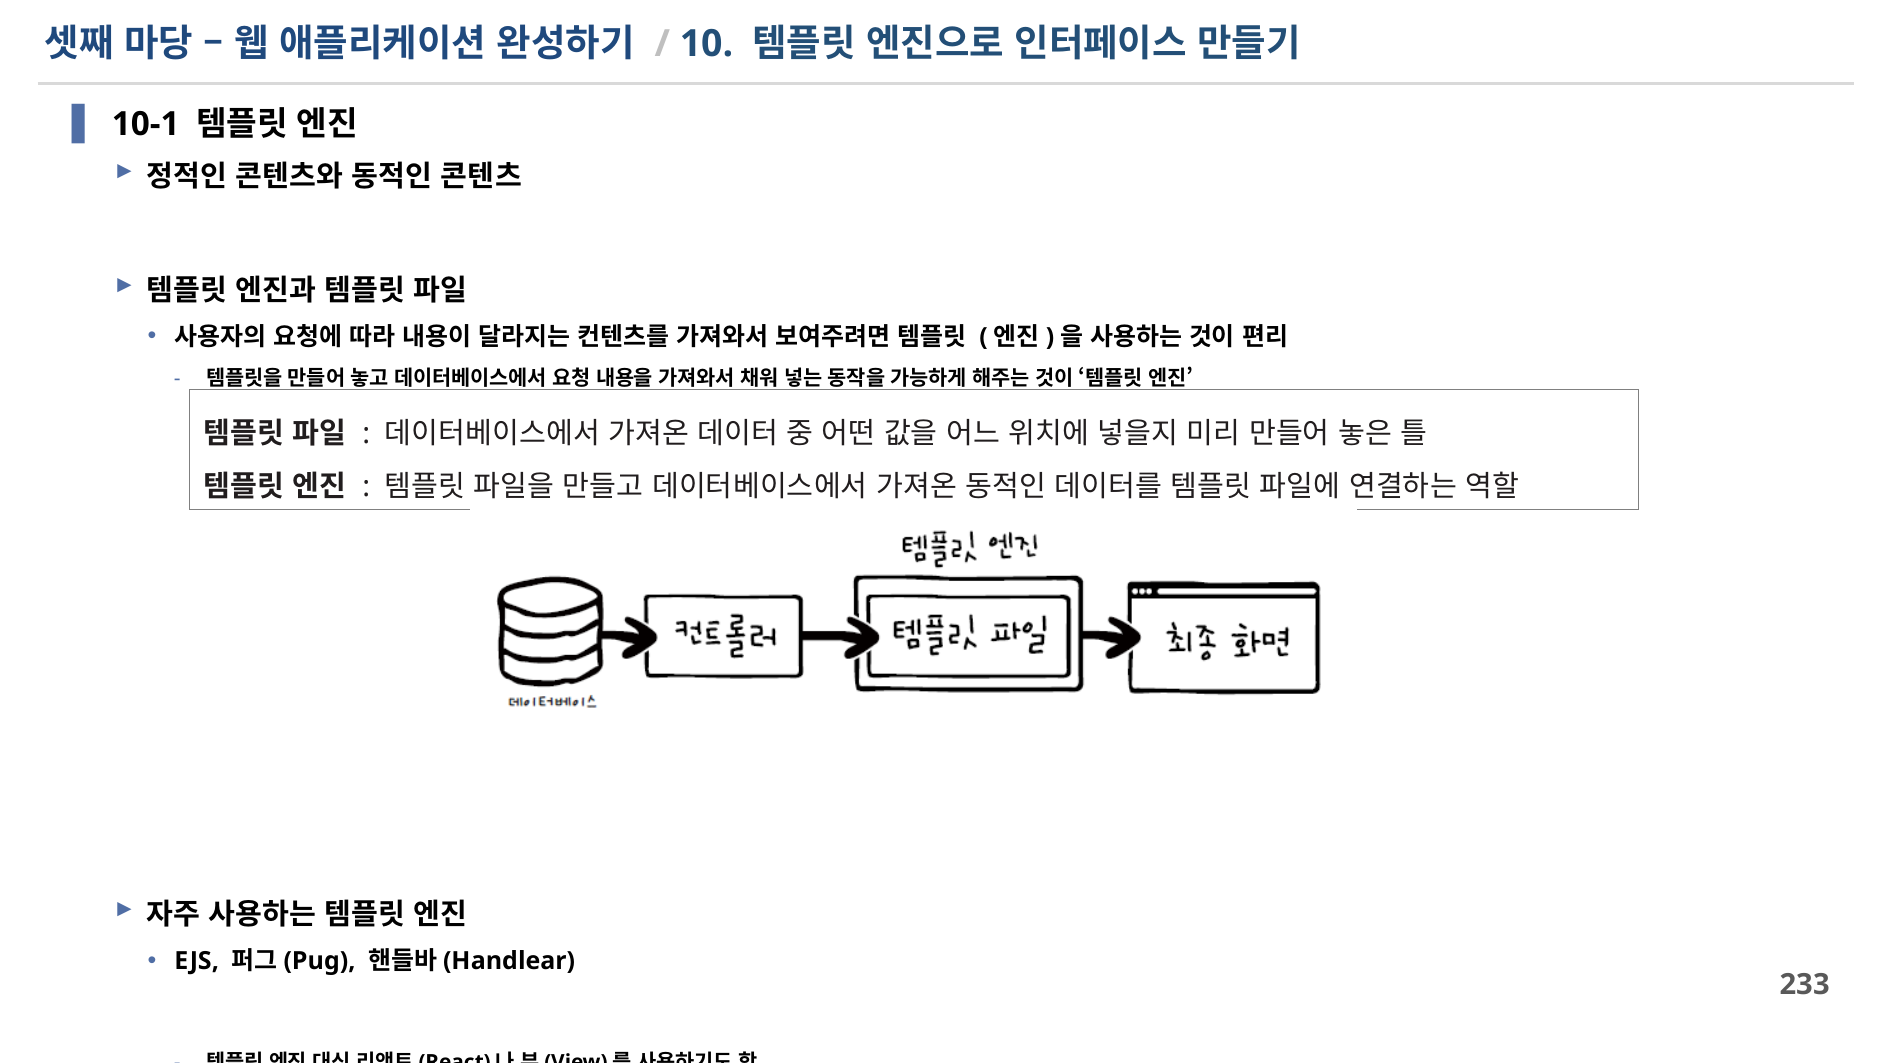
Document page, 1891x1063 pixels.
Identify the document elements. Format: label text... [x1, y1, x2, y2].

slide_number 233 [1703, 956, 1845, 1014]
picture [470, 507, 1357, 719]
text_box 템플릿 파일 : 데이터베이스에서 가져온 데이터 중 어떤 값을 어느 위치에 넣을지 미리 만들어 놓은 틀 템플릿 엔진 : 템플릿 파일을 만들고 데이터베이스에서 가져온 동적인 데이터를 템플릿 파일에 연결하는 역할 [189, 389, 1639, 510]
title 셋째 마당 – 웹 애플리케이션 완성하기 / 10. 템플릿 엔진으로 인터페이스 만들기 [29, 11, 1855, 73]
list 10-1 템플릿 엔진 정적인 콘텐츠와 동적인 콘텐츠 템플릿 엔진과 템플릿 파일 사용자의 요청에 따라 내용이 달라지는 컨텐츠를 가져와서 보여주려면 템플릿 (엔진)을 사용하는 것이 편리 템플릿을 만들어 놓고 데이터베이스에서 요청 내용을 가져와서 채워 넣는 동작을 가능하게 해주는 것이 ‘템플릿 엔진’ 자주 사용하는 템플릿 엔진 EJS, 퍼그(Pug), 핸들바(Handlear) 템플릿 엔진 대신 리액트(React)나 뷰(View)를 사용하기도 함 [43, 94, 1855, 506]
